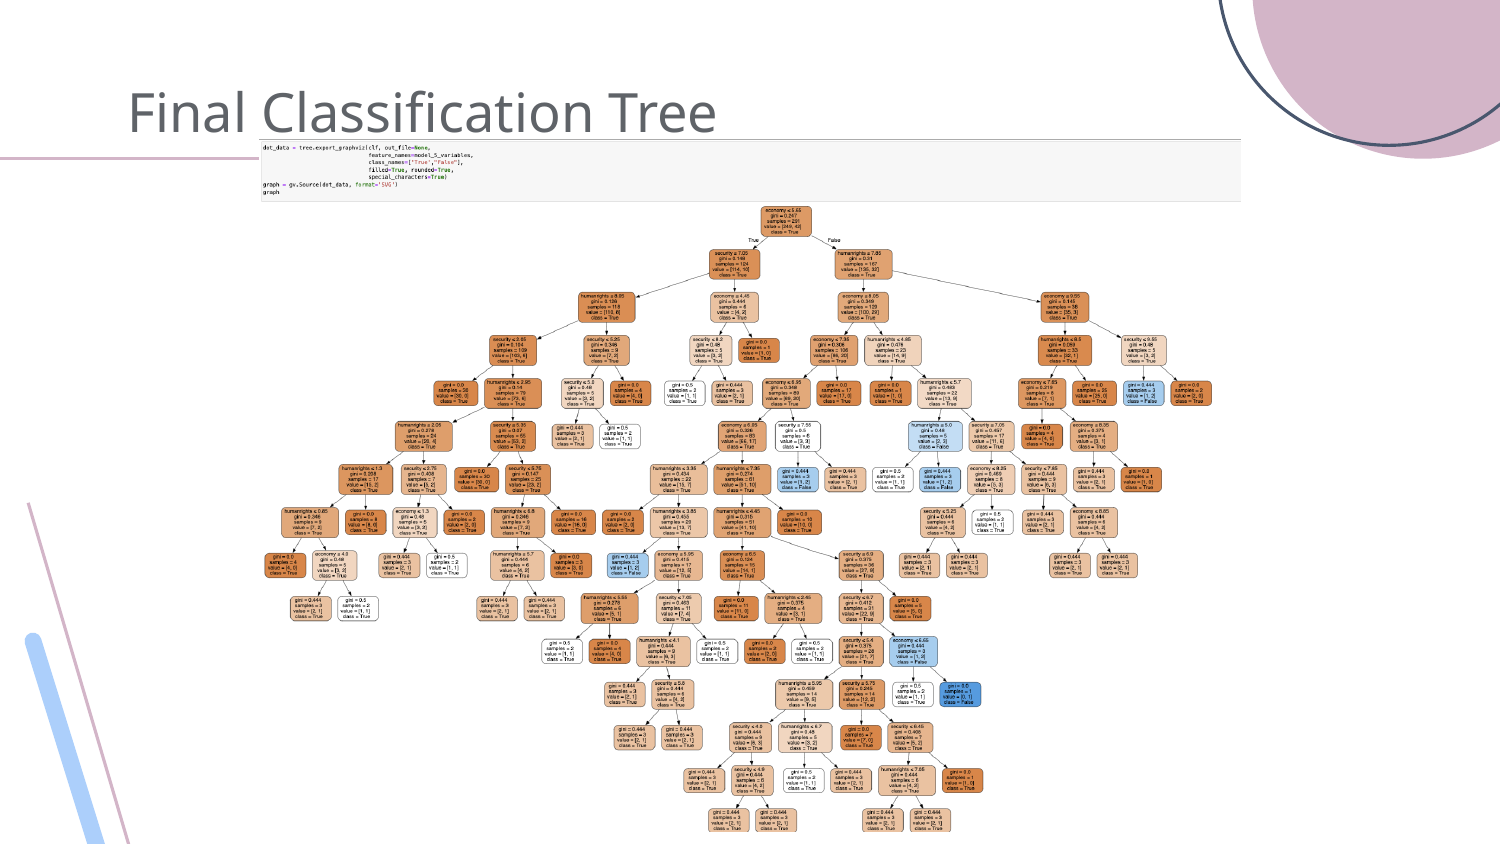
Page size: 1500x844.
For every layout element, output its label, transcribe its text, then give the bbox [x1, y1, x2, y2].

picture [259, 138, 1241, 832]
title Final Classification Tree [112, 71, 957, 157]
